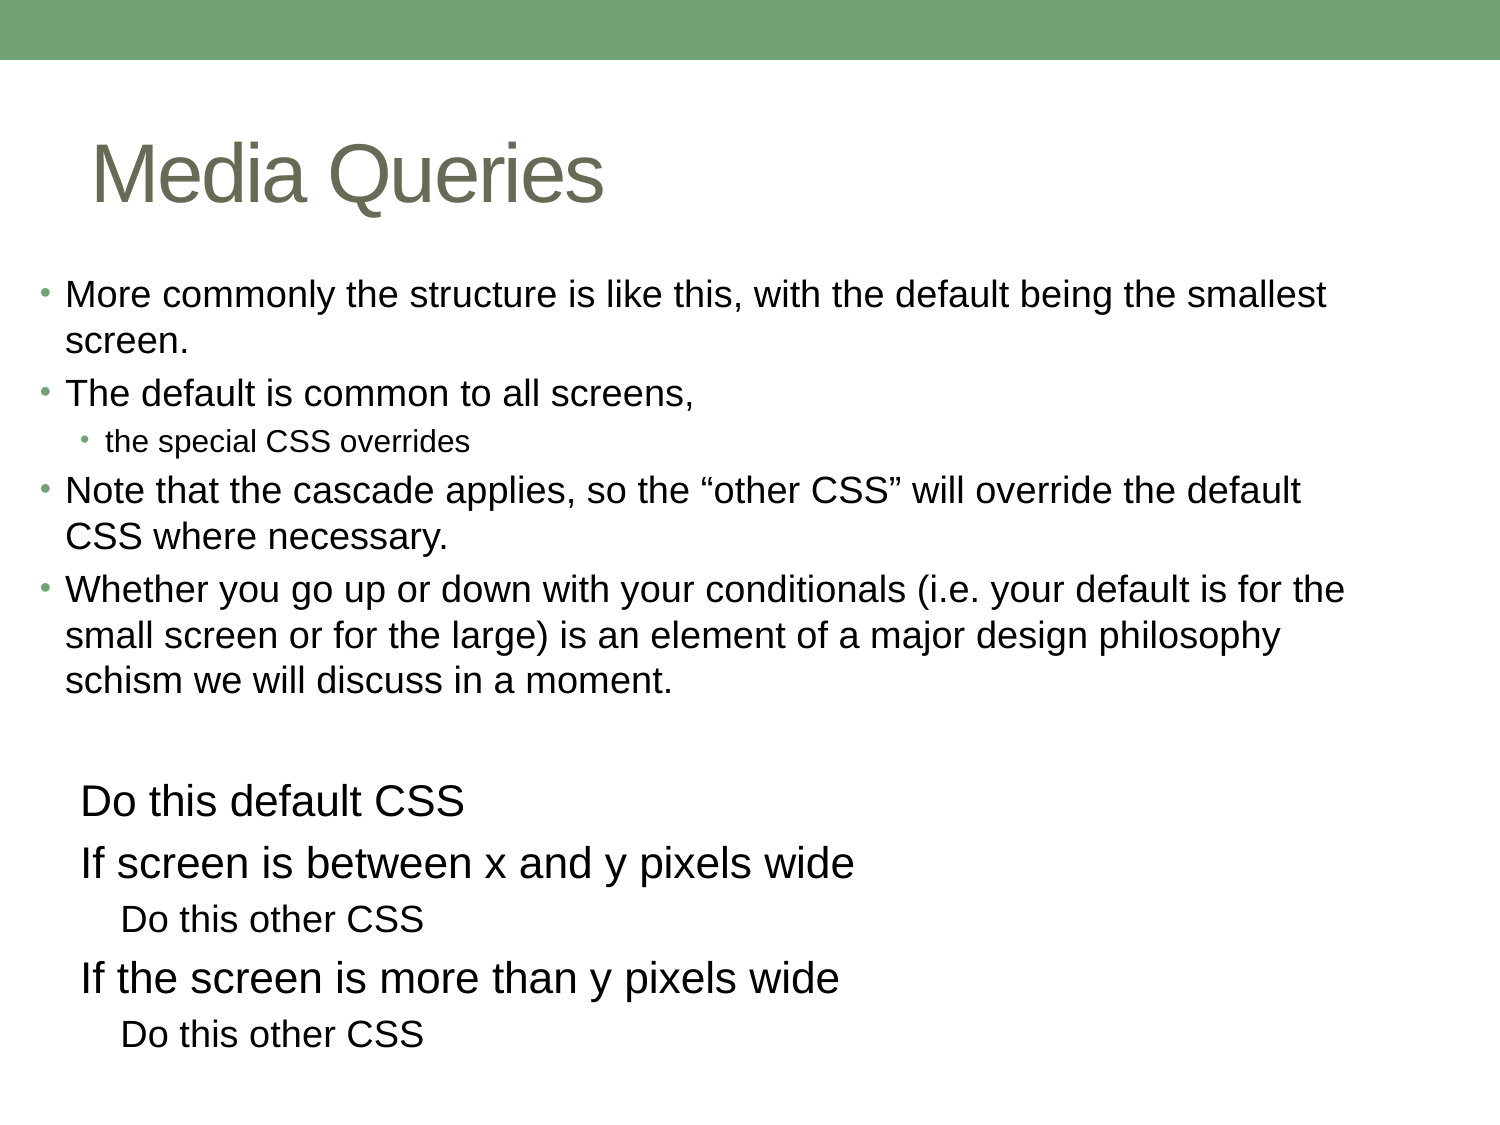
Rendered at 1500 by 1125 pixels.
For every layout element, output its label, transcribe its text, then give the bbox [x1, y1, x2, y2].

list More commonly the structure is like this, with the default being the smallest screen. The default is common to all screens, the special CSS overrides Note that the cascade applies, so the “other CSS” will override the default CSS where necessary. Whether you go up or down with your conditionals (i.e. your default is for the small screen or for the large) is an element of a major design philosophy schism we will discuss in a moment. Do this default CSS If screen is between x and y pixels wide Do this other CSS If the screen is more than y pixels wide Do this other CSS [24, 262, 1375, 1063]
title Media Queries [75, 87, 1425, 250]
